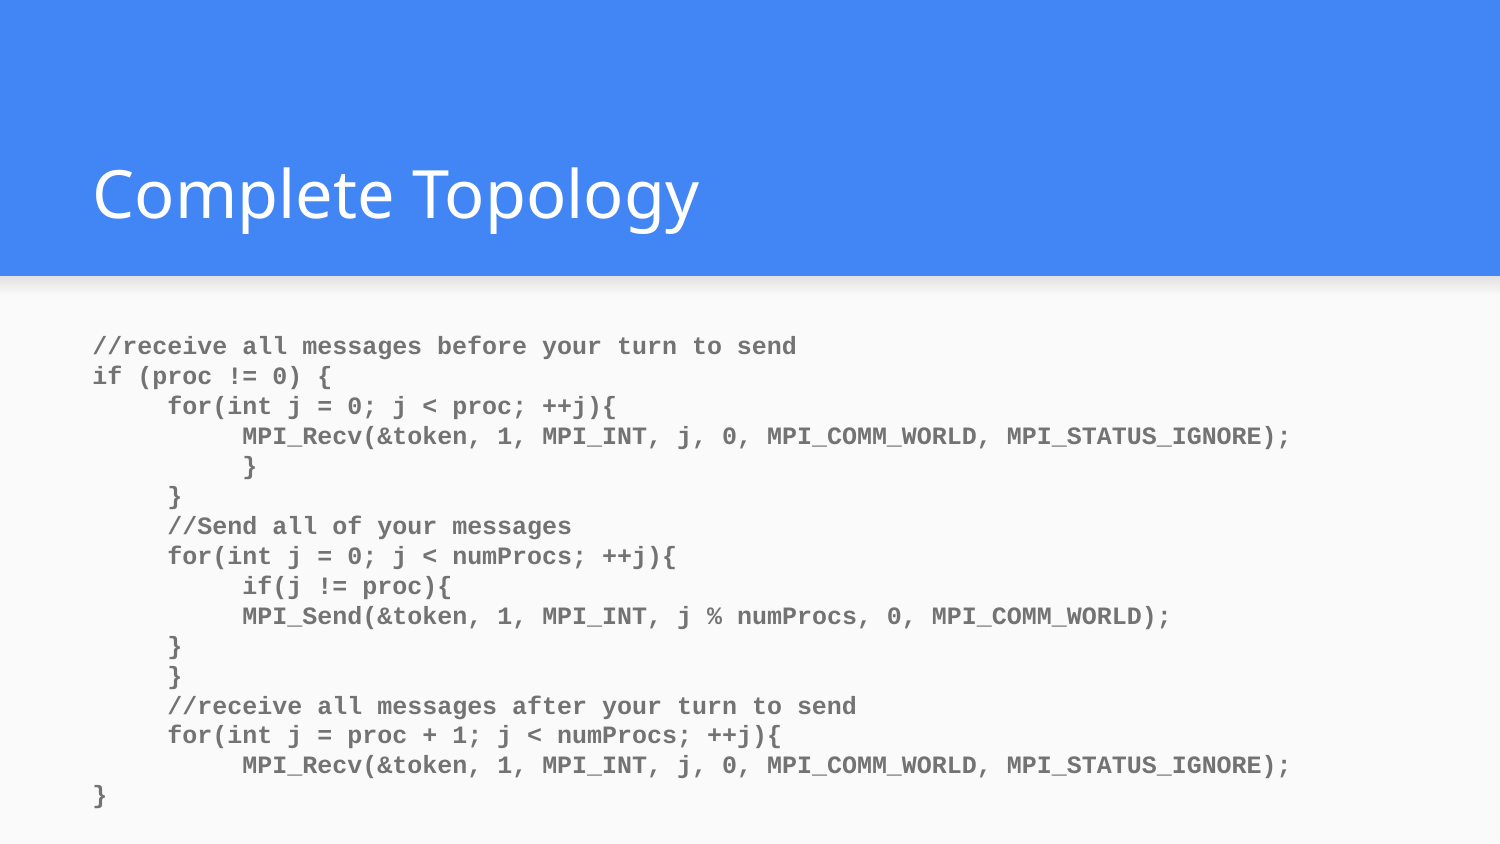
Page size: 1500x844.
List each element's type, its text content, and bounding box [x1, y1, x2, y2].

list //receive all messages before your turn to send if (proc != 0) { for(int j = 0; j < proc; ++j){ MPI_Recv(&token, 1, MPI_INT, j, 0, MPI_COMM_WORLD, MPI_STATUS_IGNORE); } } //Send all of your messages for(int j = 0; j < numProcs; ++j){ if(j != proc){ MPI_Send(&token, 1, MPI_INT, j % numProcs, 0, MPI_COMM_WORLD); } } //receive all messages after your turn to send for(int j = proc + 1; j < numProcs; ++j){ MPI_Recv(&token, 1, MPI_INT, j, 0, MPI_COMM_WORLD, MPI_STATUS_IGNORE); } [77, 314, 1427, 760]
title Complete Topology [77, 121, 1427, 248]
